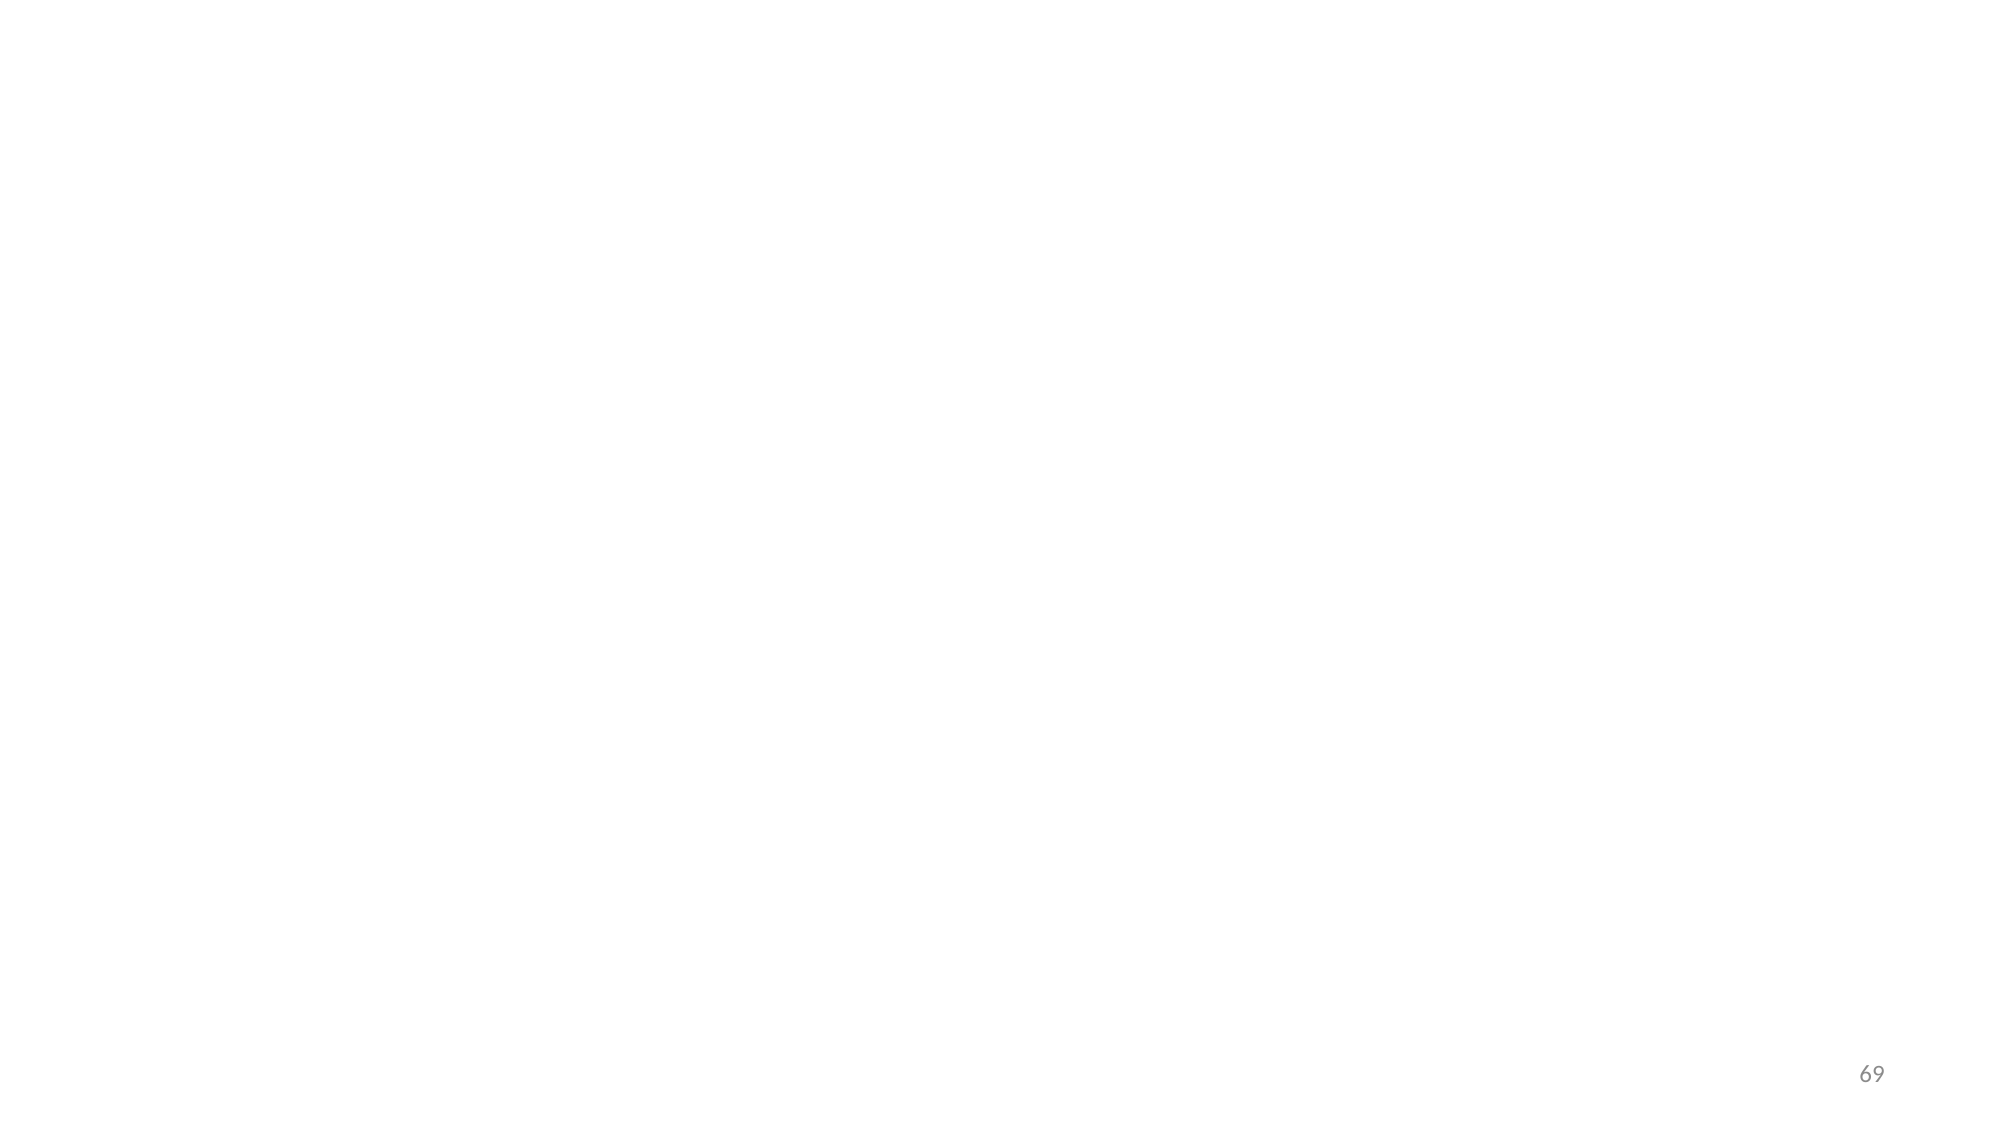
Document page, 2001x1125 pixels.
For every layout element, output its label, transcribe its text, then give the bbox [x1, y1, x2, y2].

slide_number 69 [1433, 1042, 1900, 1103]
